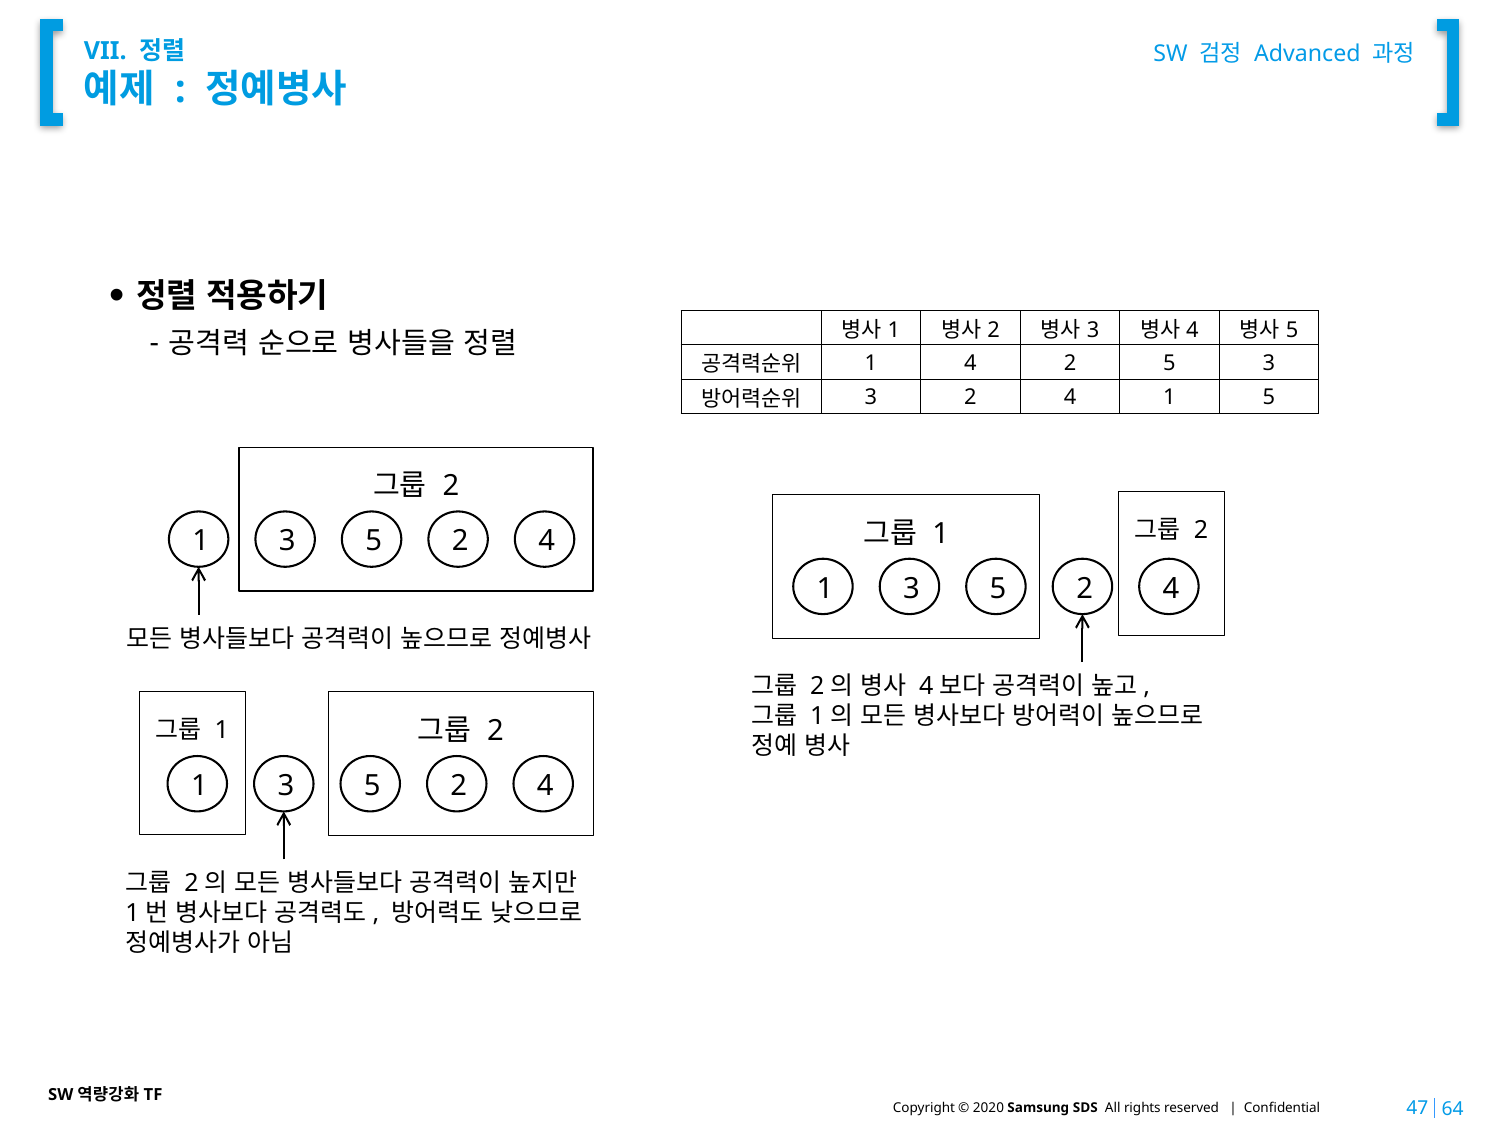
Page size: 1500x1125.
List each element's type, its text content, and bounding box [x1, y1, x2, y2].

table_cell 2 [1021, 345, 1119, 379]
title VII. 정렬 예제 : 정예병사 [83, 33, 1328, 111]
table_cell 5 [1220, 380, 1318, 413]
table_header 병사4 [1120, 311, 1219, 344]
table_header 병사5 [1220, 311, 1318, 344]
table_cell 3 [1220, 345, 1318, 379]
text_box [111, 447, 659, 661]
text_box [110, 690, 641, 966]
table_cell 3 [822, 380, 920, 413]
table_cell 4 [921, 345, 1020, 379]
table_header 병사1 [822, 311, 920, 344]
list 정렬 적용하기 공격력 순으로 병사들을 정렬 [109, 267, 1416, 400]
table_cell 1 [1120, 380, 1219, 413]
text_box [736, 491, 1267, 769]
table_header 병사2 [921, 311, 1020, 344]
table_cell 방어력순위 [682, 380, 821, 413]
table_cell 1 [822, 345, 920, 379]
table_cell 5 [1120, 345, 1219, 379]
table_header 병사3 [1021, 311, 1119, 344]
table_cell 2 [921, 380, 1020, 413]
table_cell 4 [1021, 380, 1119, 413]
table_header [682, 311, 821, 344]
list SW 검정 Advanced 과정 [925, 30, 1416, 90]
table_cell 공격력순위 [682, 345, 821, 379]
